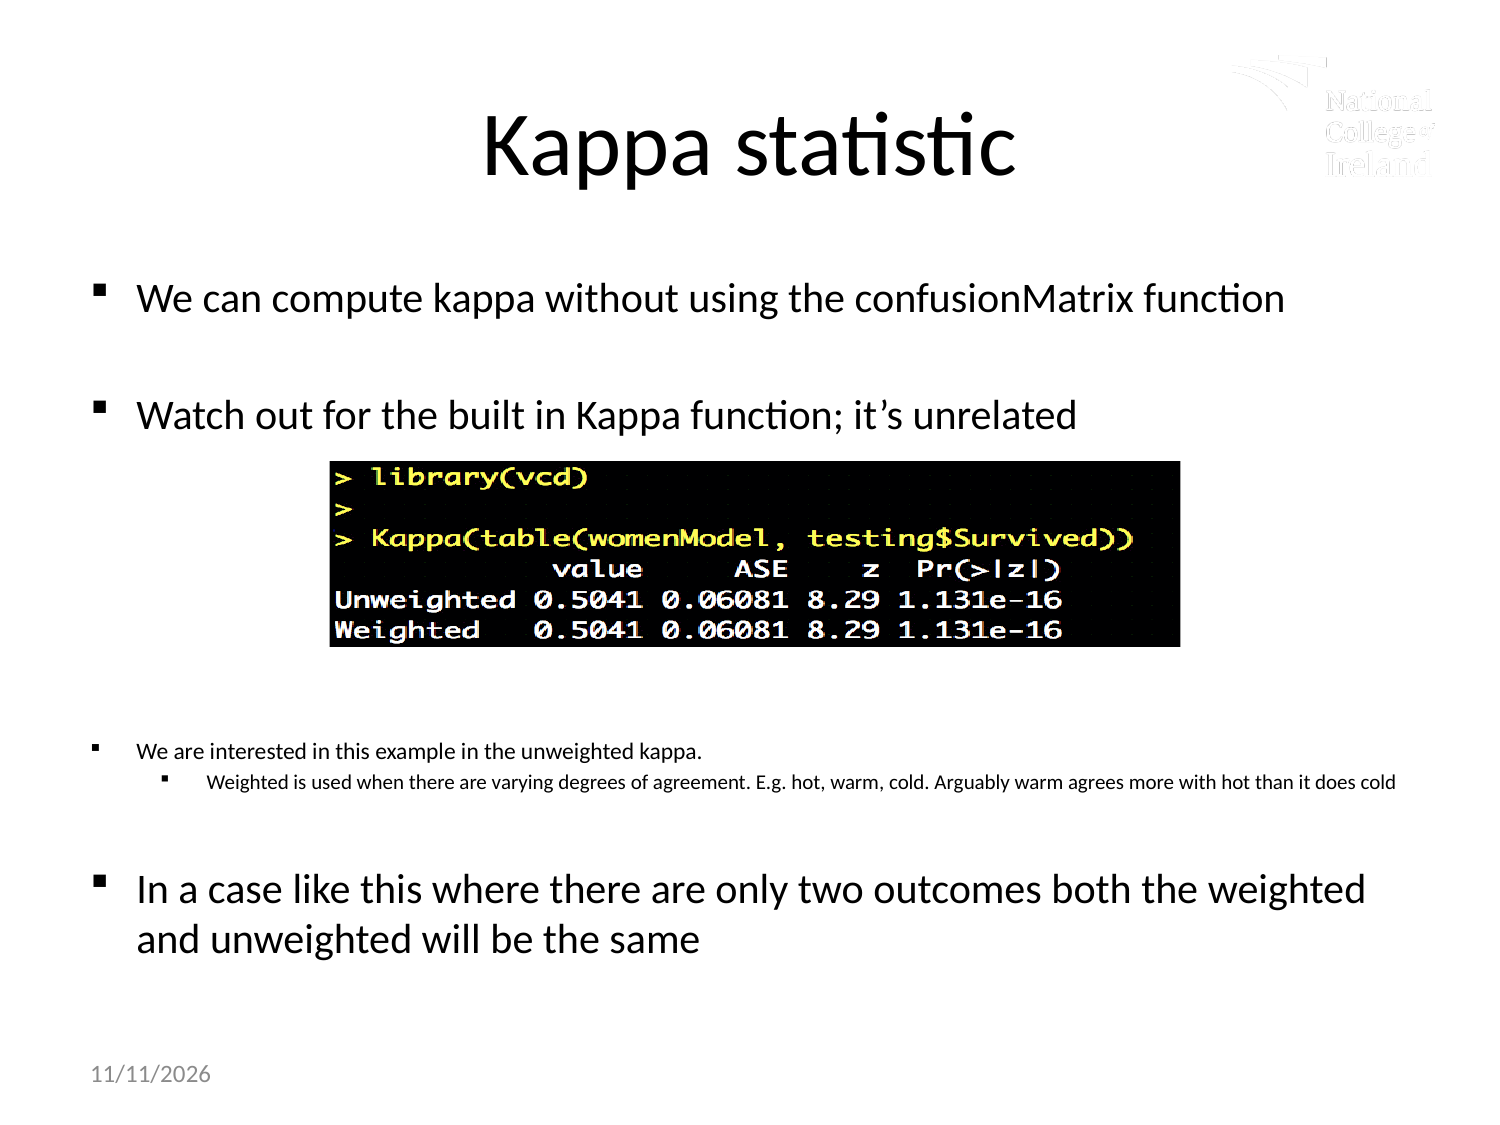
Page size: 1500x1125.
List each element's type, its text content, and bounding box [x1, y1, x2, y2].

title Kappa statistic [75, 45, 1425, 233]
picture [329, 461, 1181, 648]
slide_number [75, 1042, 425, 1103]
picture [1425, 54, 1436, 178]
list We can compute kappa without using the confusionMatrix function Watch out for the built in Kappa function; it’s unrelated We are interested in this example in the unweighted kappa. Weighted is used when there are varying degrees of agreement. E.g. hot, warm, cold. Arguably warm agrees more with hot than it does cold In a case like this where there are only two outcomes both the weighted and unweighted will be the same [75, 262, 1425, 1005]
